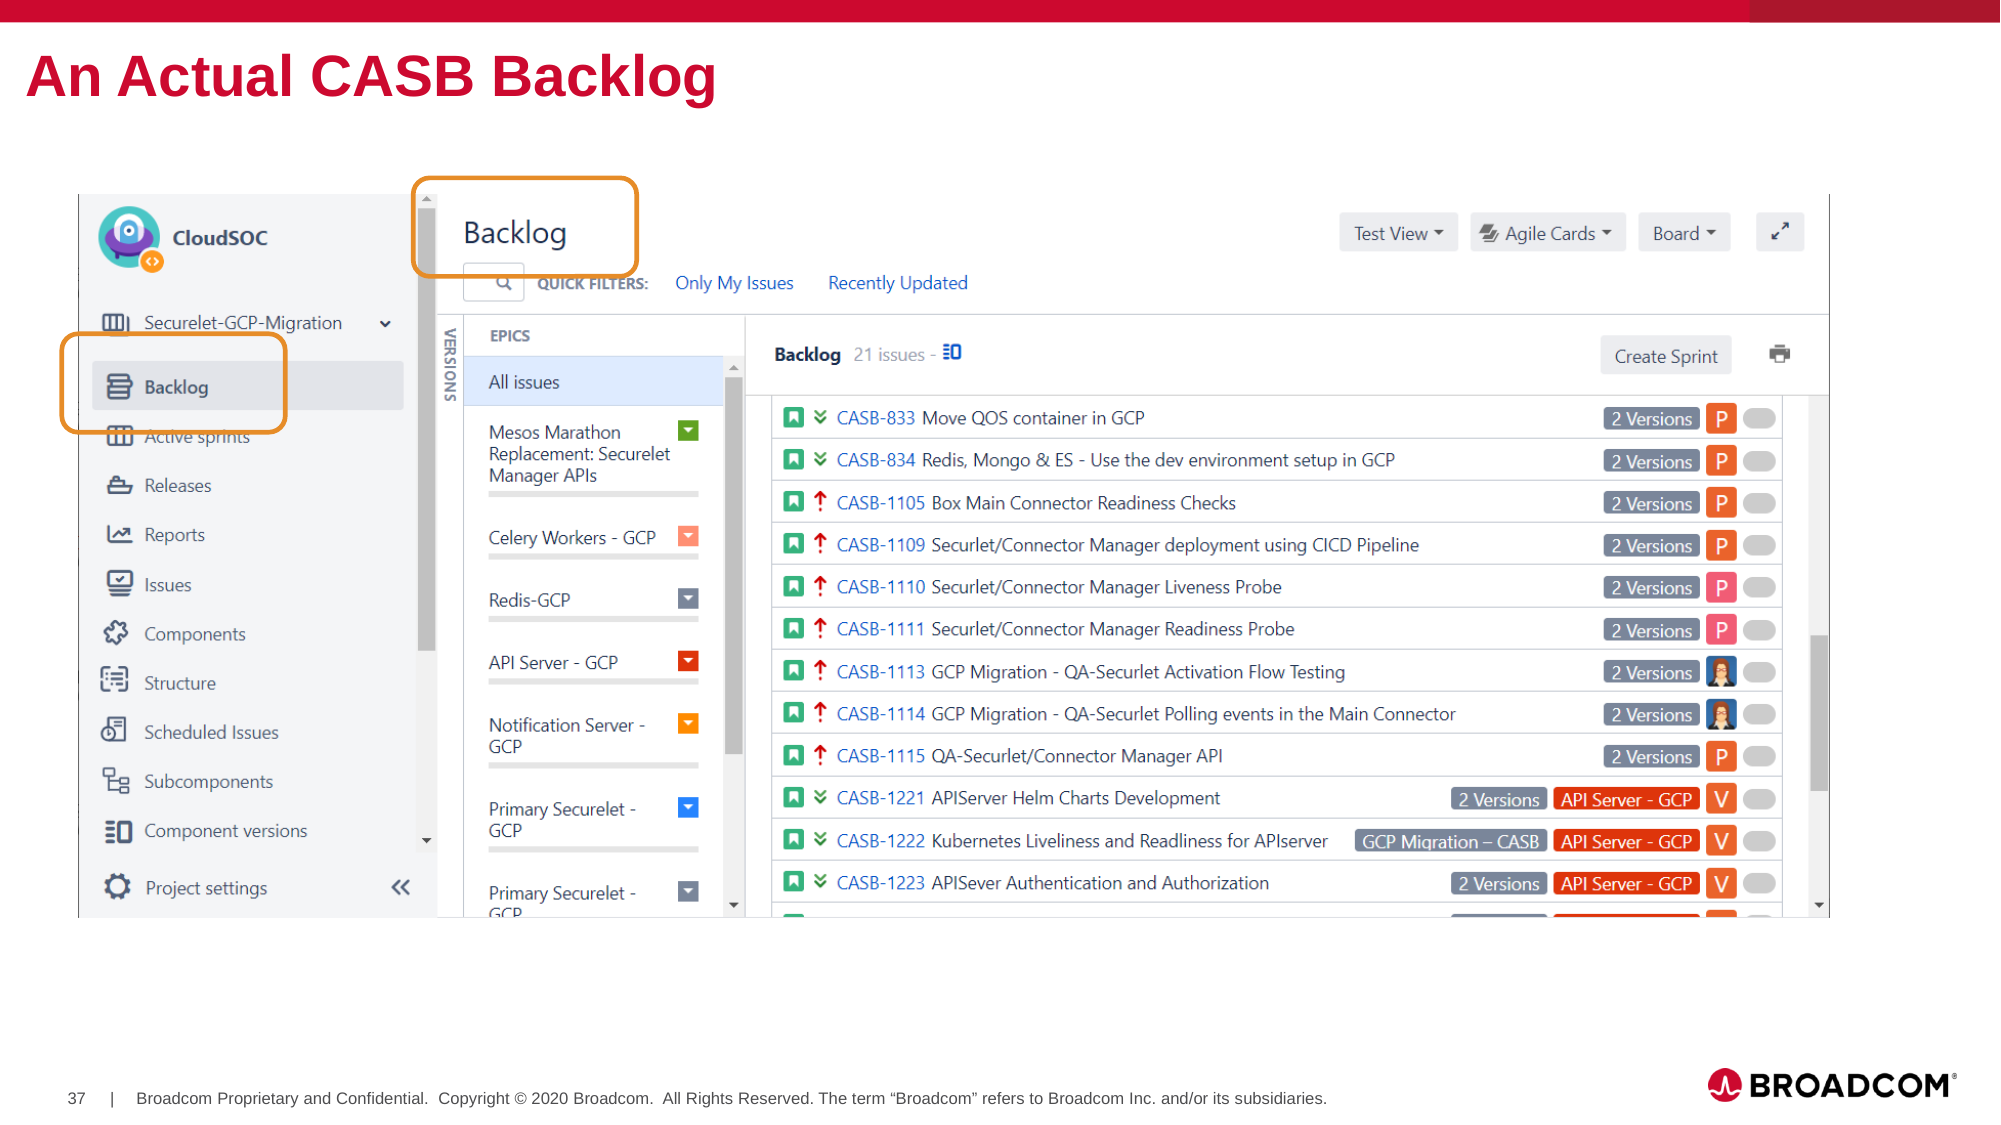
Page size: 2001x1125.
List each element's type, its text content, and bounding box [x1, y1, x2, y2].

text_box [411, 175, 639, 192]
title An Actual CASB Backlog [25, 48, 1082, 109]
picture [77, 193, 1830, 919]
text_box [59, 333, 70, 433]
picture [1708, 1068, 1957, 1102]
